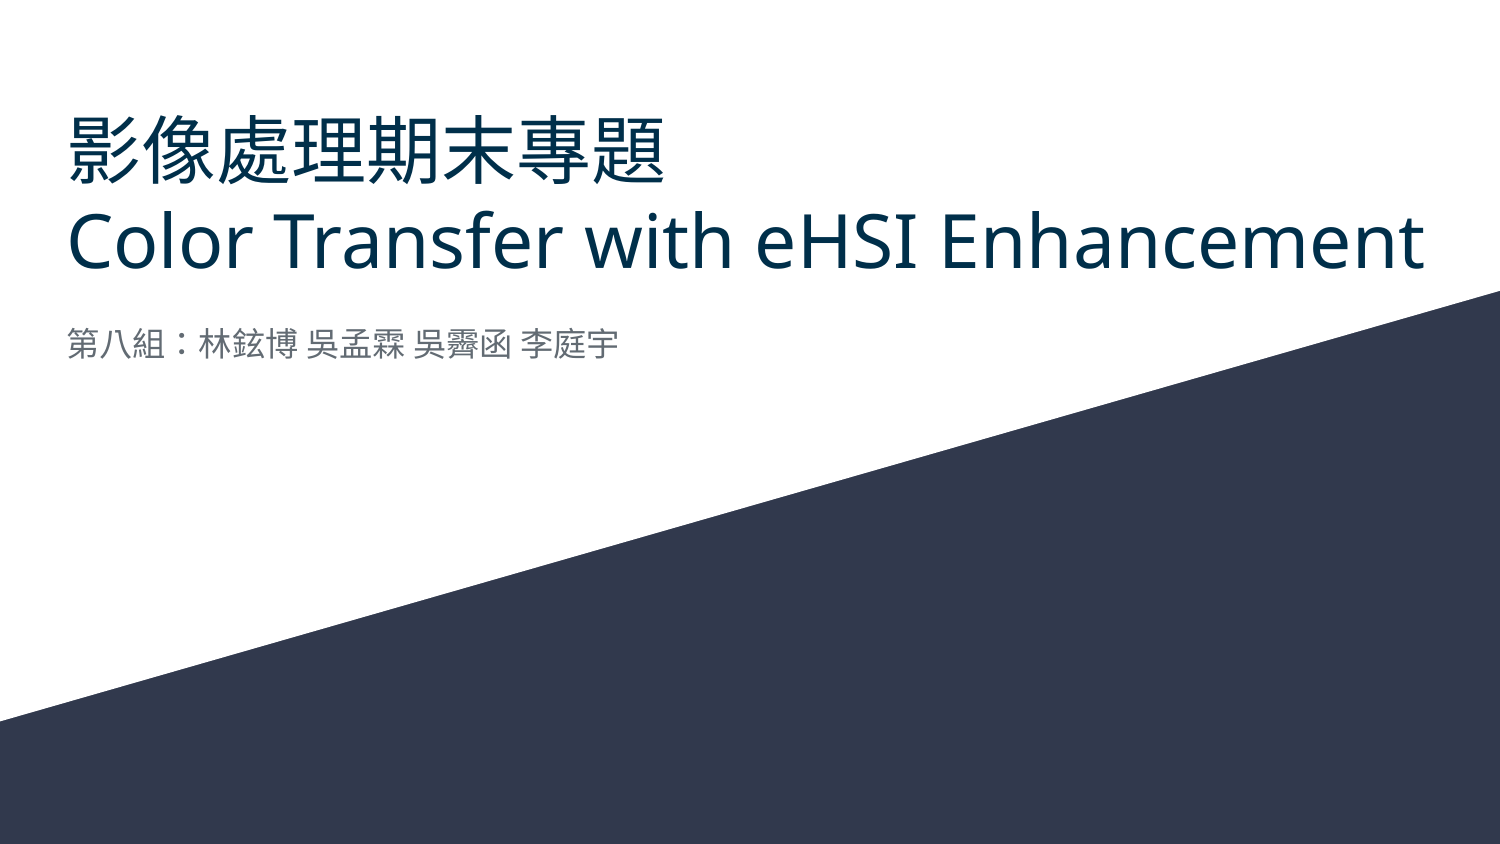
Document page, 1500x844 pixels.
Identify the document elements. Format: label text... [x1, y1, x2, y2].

subtitle 第八組：林鉉博 吳孟霖 吳霽函 李庭宇 [51, 308, 748, 430]
title 影像處理期末專題 Color Transfer with eHSI Enhancement [51, 88, 1449, 299]
